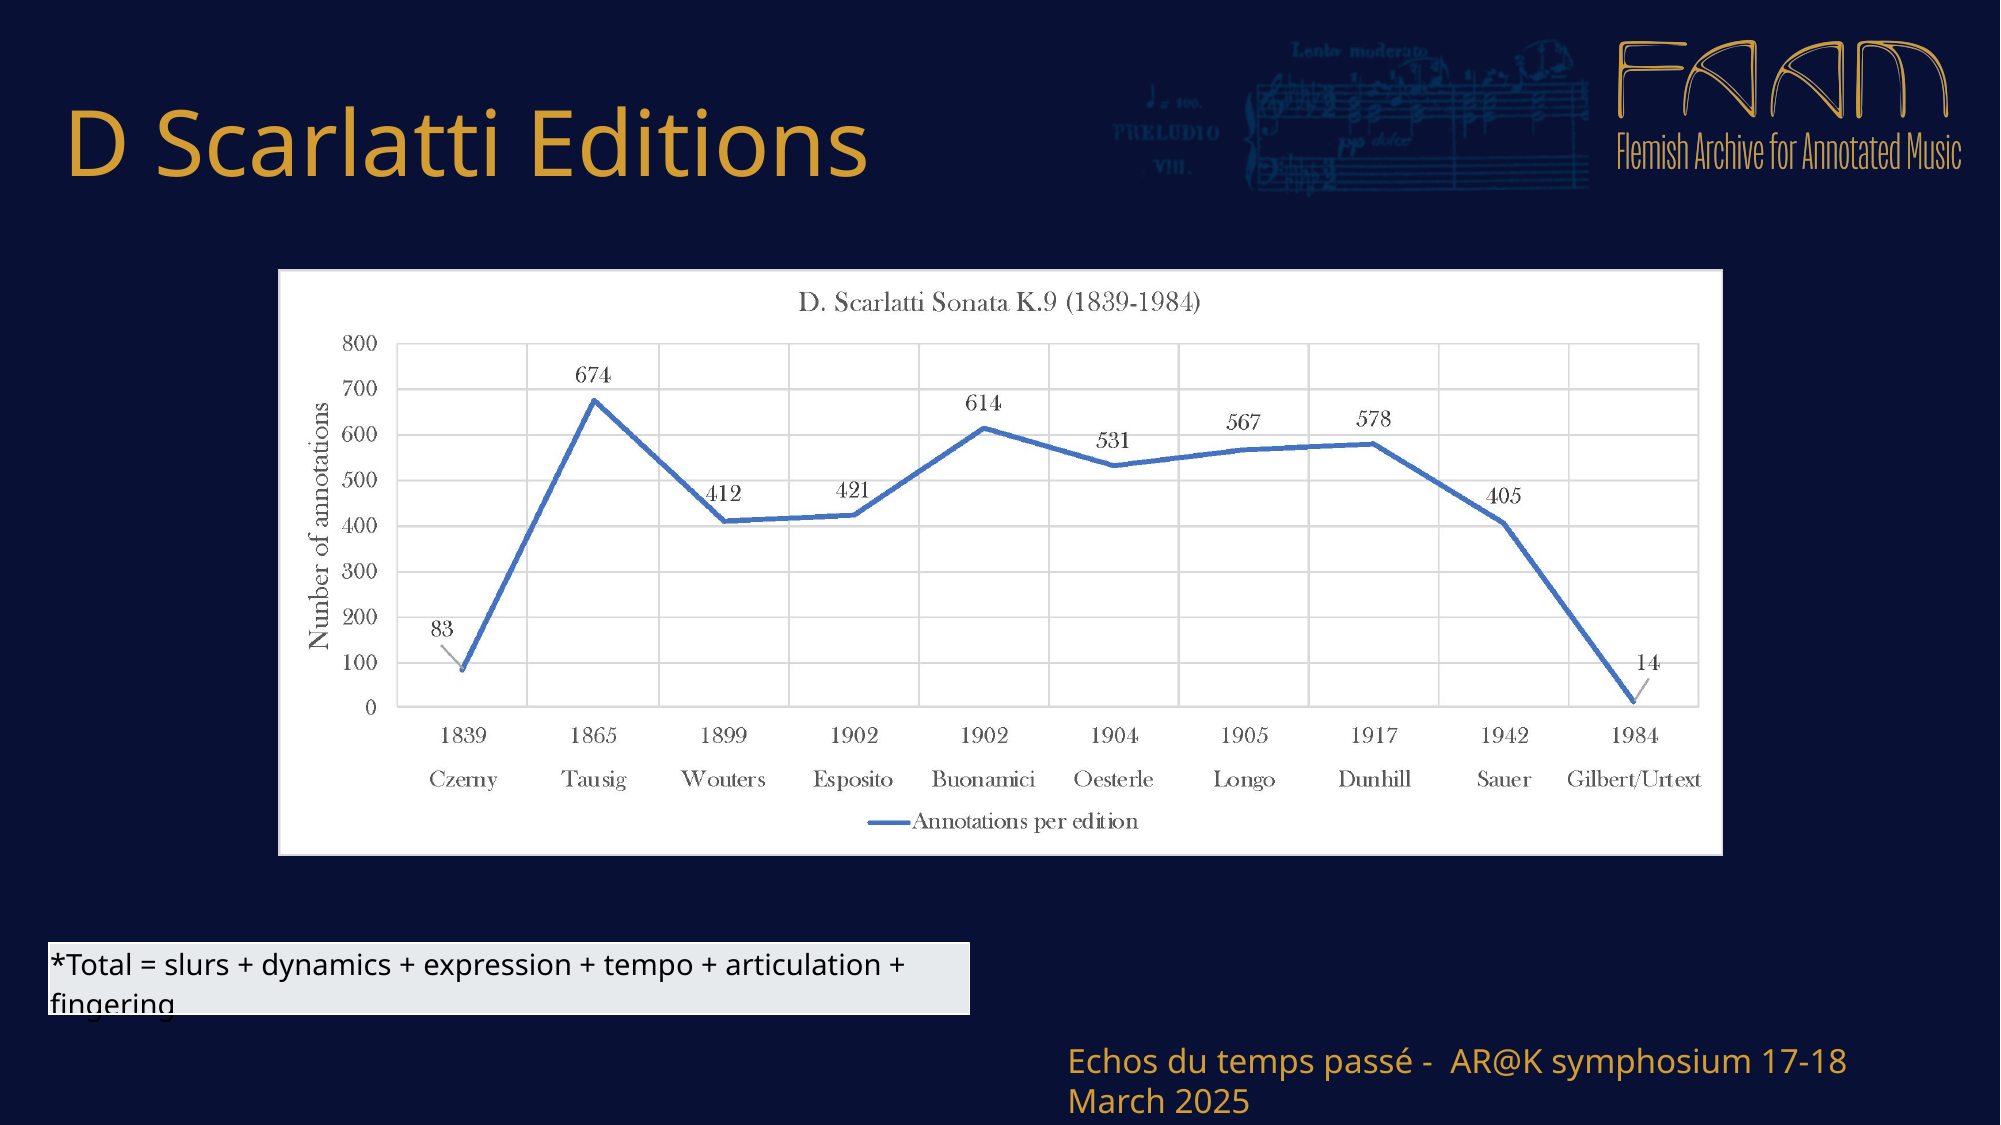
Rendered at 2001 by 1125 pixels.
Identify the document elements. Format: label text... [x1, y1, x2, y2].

table_header *Total = slurs + dynamics + expression + tempo + articulation + fingering [50, 944, 969, 1013]
title D Scarlatti Editions [48, 36, 1304, 258]
picture [1107, 0, 1590, 214]
picture [278, 268, 1724, 856]
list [1606, 26, 1973, 183]
text_box Echos du temps passé - AR@K symphosium 17-18 March 2025 [1052, 1032, 1958, 1125]
